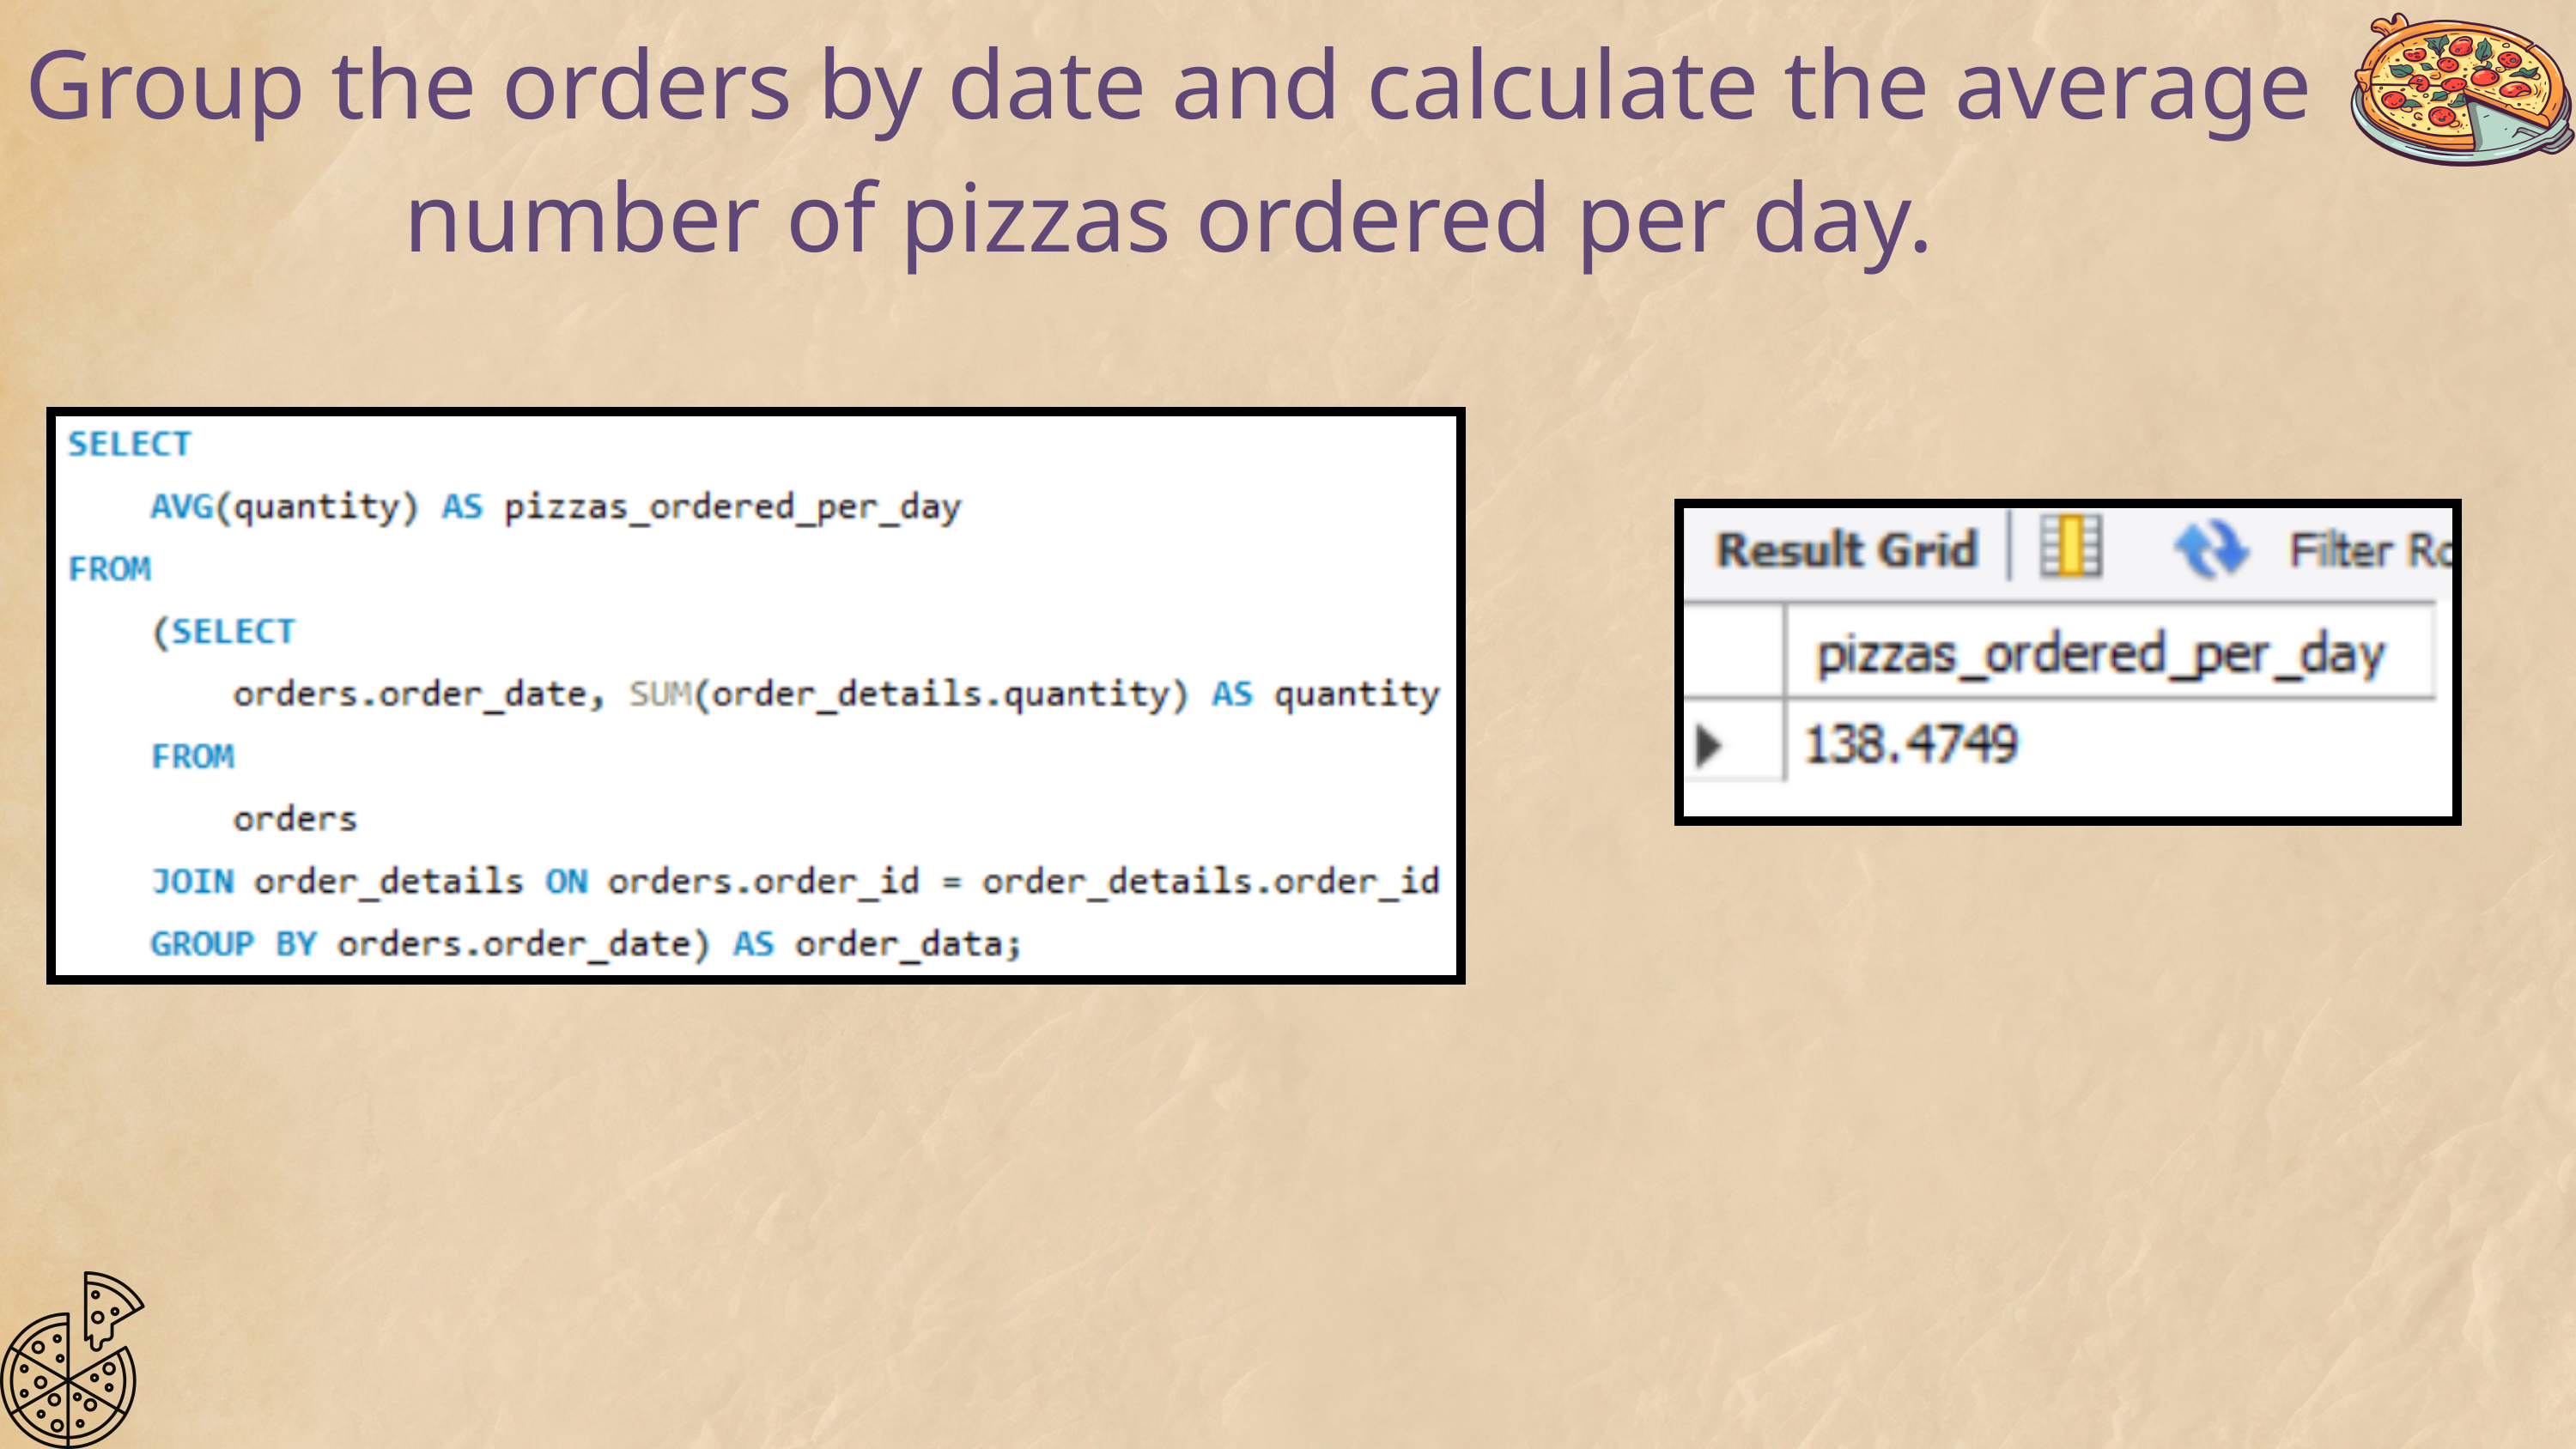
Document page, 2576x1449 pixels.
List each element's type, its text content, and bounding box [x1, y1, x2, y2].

text_box [0, 1271, 145, 1449]
text_box [51, 411, 1461, 980]
text_box Group the orders by date and calculate the average number of pizzas ordered per day. [0, 5, 2339, 271]
text_box [1679, 503, 2458, 822]
text_box [0, 0, 2576, 1449]
text_box [2349, 12, 2576, 167]
